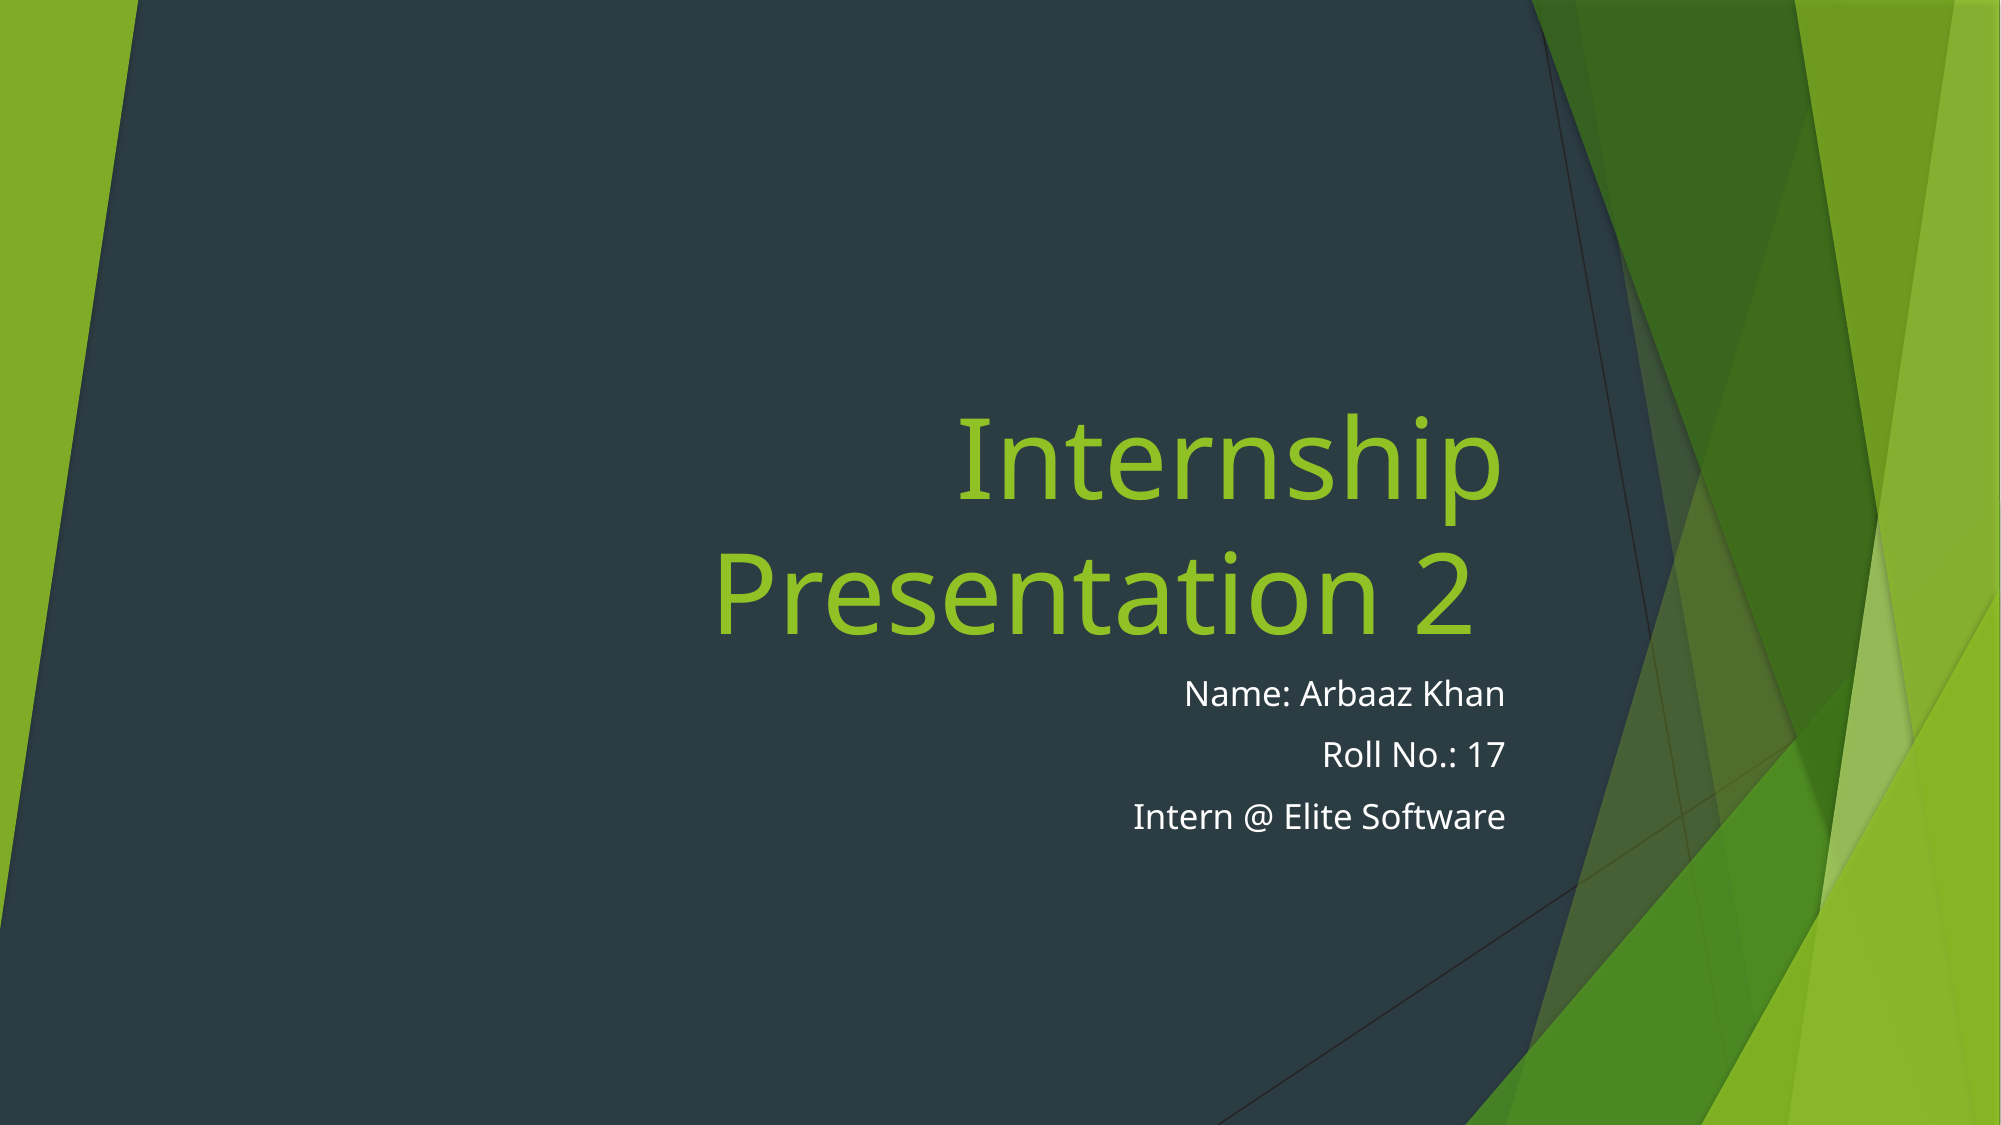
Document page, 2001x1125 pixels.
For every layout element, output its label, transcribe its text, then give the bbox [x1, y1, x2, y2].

title Internship Presentation 2 [247, 394, 1522, 664]
subtitle Name: Arbaaz Khan Roll No.: 17 Intern @ Elite Software [247, 664, 1522, 845]
